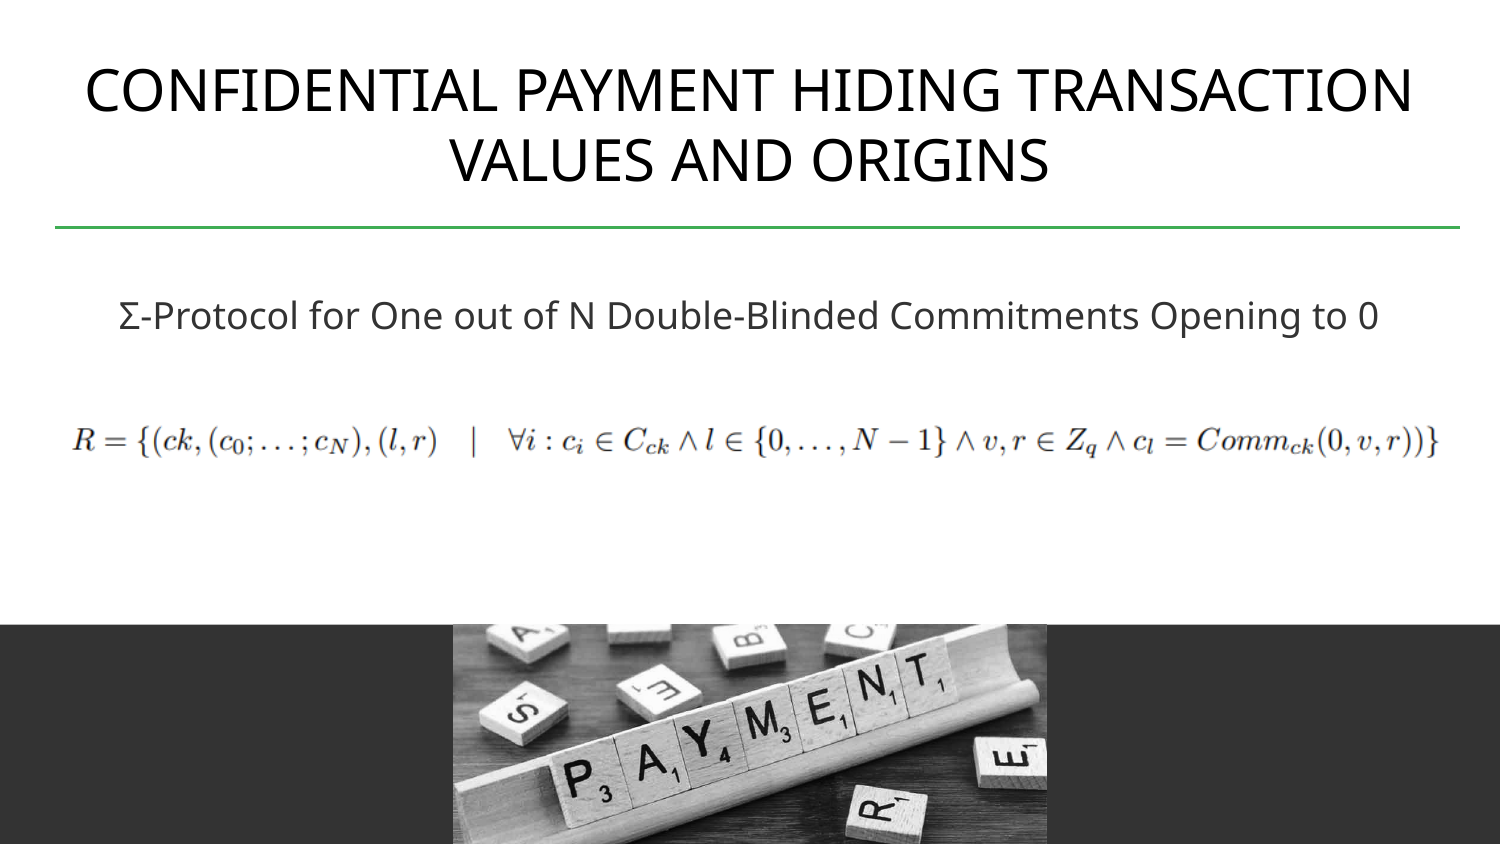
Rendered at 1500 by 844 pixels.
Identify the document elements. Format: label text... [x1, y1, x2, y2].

picture [452, 624, 1048, 844]
text_box [0, 624, 451, 844]
list Σ-Protocol for One out of N Double-Blinded Commitments Opening to 0 [25, 269, 1475, 374]
text_box [1048, 624, 1500, 844]
title CONFIDENTIAL PAYMENT HIDING TRANSACTION VALUES AND ORIGINS [51, 38, 1449, 228]
picture [71, 415, 1450, 470]
